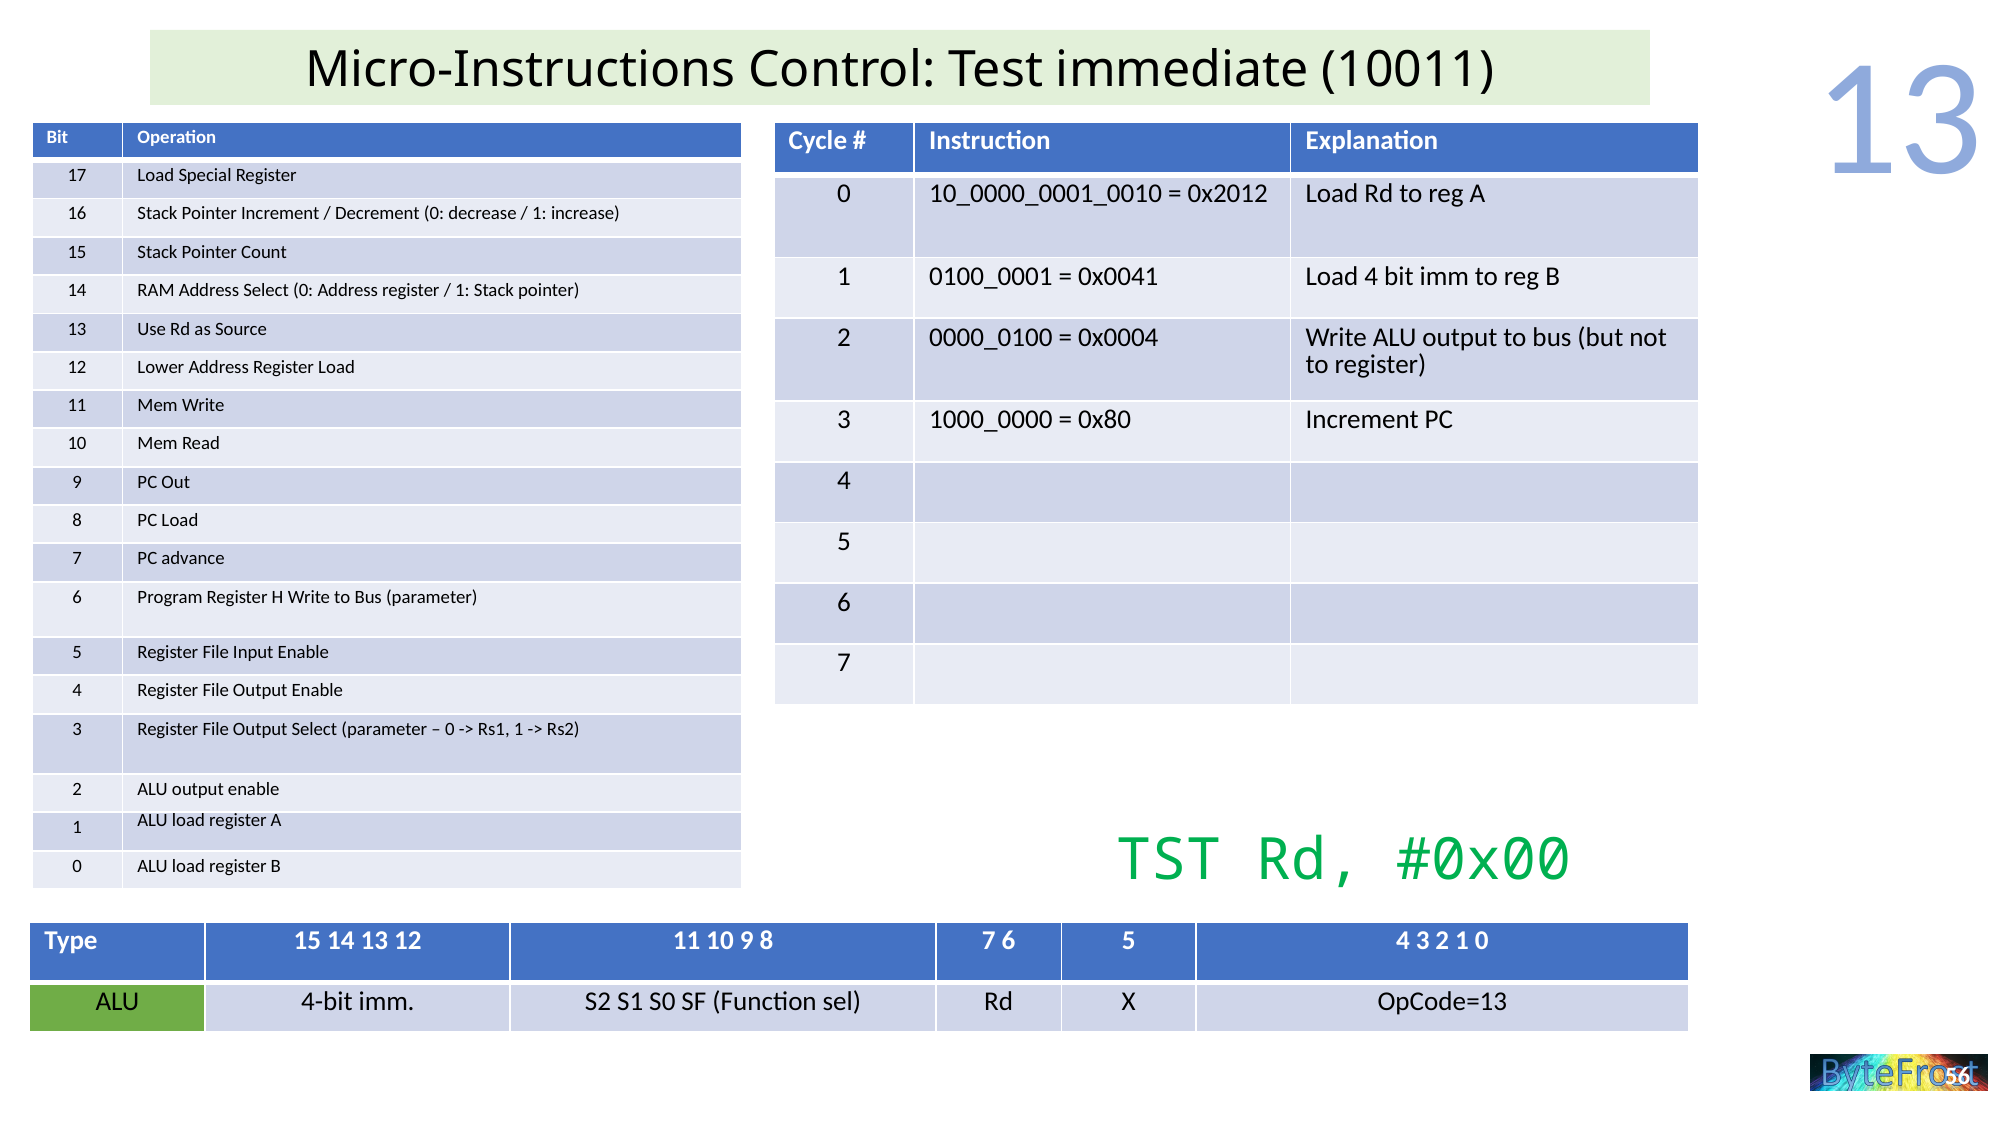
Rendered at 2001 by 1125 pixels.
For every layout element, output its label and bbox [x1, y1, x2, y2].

table_cell [775, 645, 913, 704]
table_cell [915, 319, 1290, 400]
table_cell [33, 638, 122, 674]
picture [1810, 1054, 1988, 1091]
table_cell [1197, 985, 1688, 1031]
table_cell [33, 544, 122, 581]
table_header [511, 923, 935, 980]
table_cell [123, 544, 741, 581]
table_cell [123, 276, 741, 313]
table_cell [123, 852, 741, 888]
table_cell [775, 319, 913, 400]
table_cell [123, 314, 741, 351]
table_cell [915, 645, 1290, 704]
table_cell [775, 463, 913, 522]
table_header [1291, 123, 1698, 172]
table_cell [33, 676, 122, 713]
table_cell [33, 583, 122, 636]
table_header [1062, 923, 1195, 980]
table_cell [937, 985, 1061, 1031]
table_cell [1062, 985, 1195, 1031]
table_cell [123, 429, 741, 466]
table_cell [30, 985, 204, 1031]
table_cell [123, 163, 741, 198]
table_cell [33, 775, 122, 811]
text_box [1799, 0, 1999, 215]
table_cell [33, 238, 122, 274]
table_cell [33, 852, 122, 888]
table_cell [33, 429, 122, 466]
table_cell [123, 775, 741, 811]
table_cell [123, 199, 741, 236]
table_cell [123, 468, 741, 504]
table_cell [33, 276, 122, 313]
table_cell [33, 314, 122, 351]
table_header [937, 923, 1061, 980]
table_header [1197, 923, 1688, 980]
table_cell [123, 813, 741, 850]
table_header [33, 123, 122, 157]
table_cell [33, 163, 122, 198]
table_cell [1291, 463, 1698, 522]
table_cell [123, 638, 741, 674]
table_cell [915, 463, 1290, 522]
table_cell [33, 353, 122, 389]
table_cell [775, 402, 913, 461]
text_box [1535, 1044, 1986, 1105]
table_cell [33, 199, 122, 236]
table_cell [775, 178, 913, 257]
table_cell [33, 813, 122, 850]
table_cell [775, 258, 913, 317]
table_cell [123, 506, 741, 542]
title [150, 29, 1650, 105]
table_header [915, 123, 1290, 172]
table_cell [1291, 523, 1698, 582]
table_cell [123, 583, 741, 636]
table_cell [915, 402, 1290, 461]
table_cell [206, 985, 509, 1031]
table_cell [915, 523, 1290, 582]
table_cell [915, 584, 1290, 643]
table_cell [123, 391, 741, 427]
text_box [1066, 813, 1587, 899]
table_cell [915, 258, 1290, 317]
table_cell [1291, 584, 1698, 643]
table_cell [1291, 402, 1698, 461]
table_cell [1291, 178, 1698, 257]
table_cell [123, 676, 741, 713]
table_cell [33, 391, 122, 427]
table_cell [123, 238, 741, 274]
table_cell [123, 353, 741, 389]
table_cell [1291, 319, 1698, 400]
table_cell [775, 523, 913, 582]
table_header [30, 923, 204, 980]
table_header [775, 123, 913, 172]
table_cell [33, 506, 122, 542]
table_cell [33, 715, 122, 773]
table_cell [123, 715, 741, 773]
table_header [206, 923, 509, 980]
table_cell [1291, 645, 1698, 704]
table_cell [511, 985, 935, 1031]
table_cell [775, 584, 913, 643]
table_cell [915, 178, 1290, 257]
table_cell [33, 468, 122, 504]
table_cell [1291, 258, 1698, 317]
table_header [123, 123, 741, 157]
